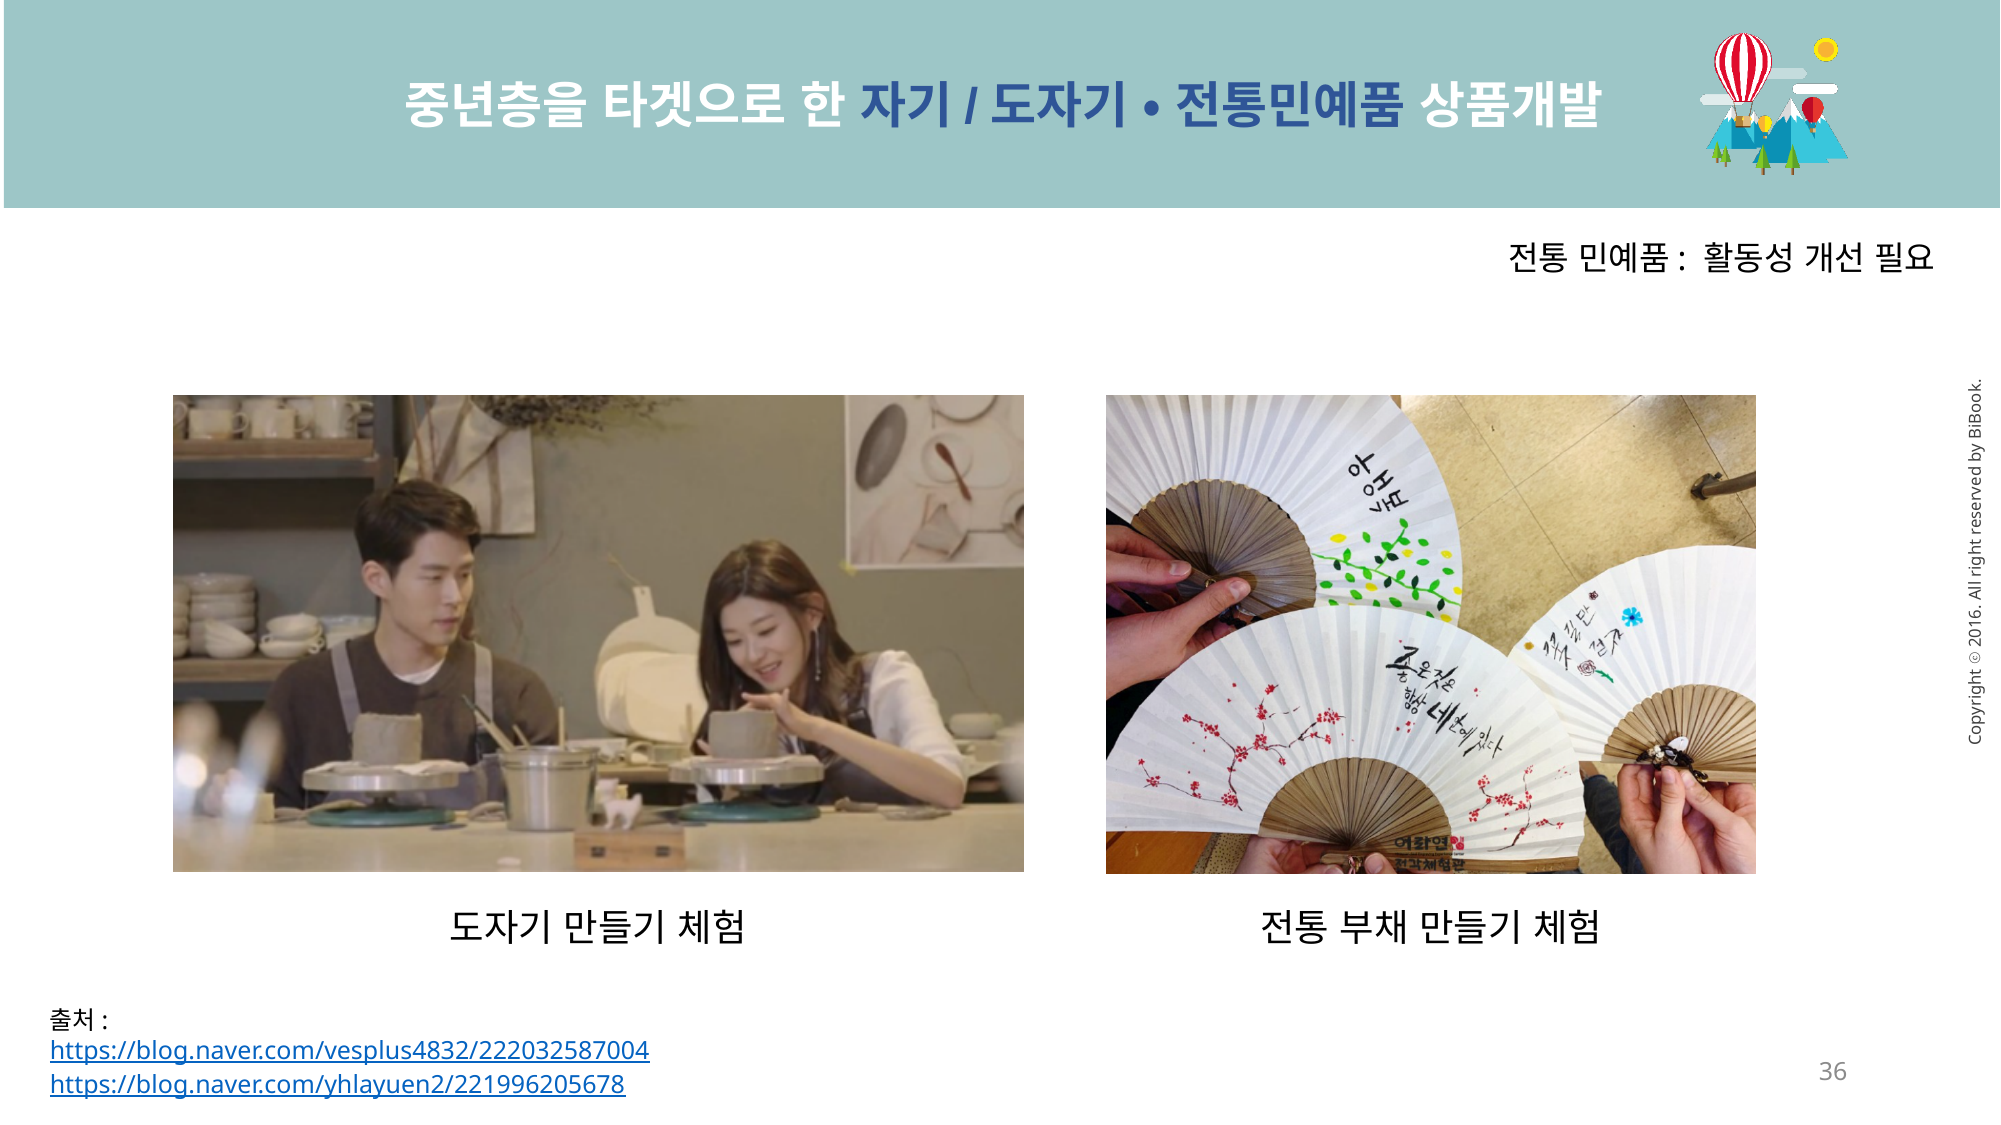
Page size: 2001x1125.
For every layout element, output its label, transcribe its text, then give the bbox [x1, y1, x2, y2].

slide_number 36 [1412, 1042, 1863, 1103]
text_box 중년층을 타겟으로 한 자기/도자기 • 전통민예품 상품개발 [3, 0, 2000, 209]
picture [1106, 395, 1756, 874]
text_box Copyright ⓒ 2016. All right reserved by BiBook. [1956, 364, 1992, 761]
text_box 전통 민예품: 활동성 개선 필요 [1493, 229, 1951, 285]
text_box 전통 부채 만들기 체험 [1245, 897, 1617, 957]
text_box 출처: https://blog.naver.com/vesplus4832/222032587004 https://blog.naver.com/yhlayuen2/221996205678 [34, 996, 665, 1125]
picture [1700, 32, 1848, 175]
text_box 도자기 만들기 체험 [435, 897, 762, 957]
picture [173, 395, 1024, 872]
